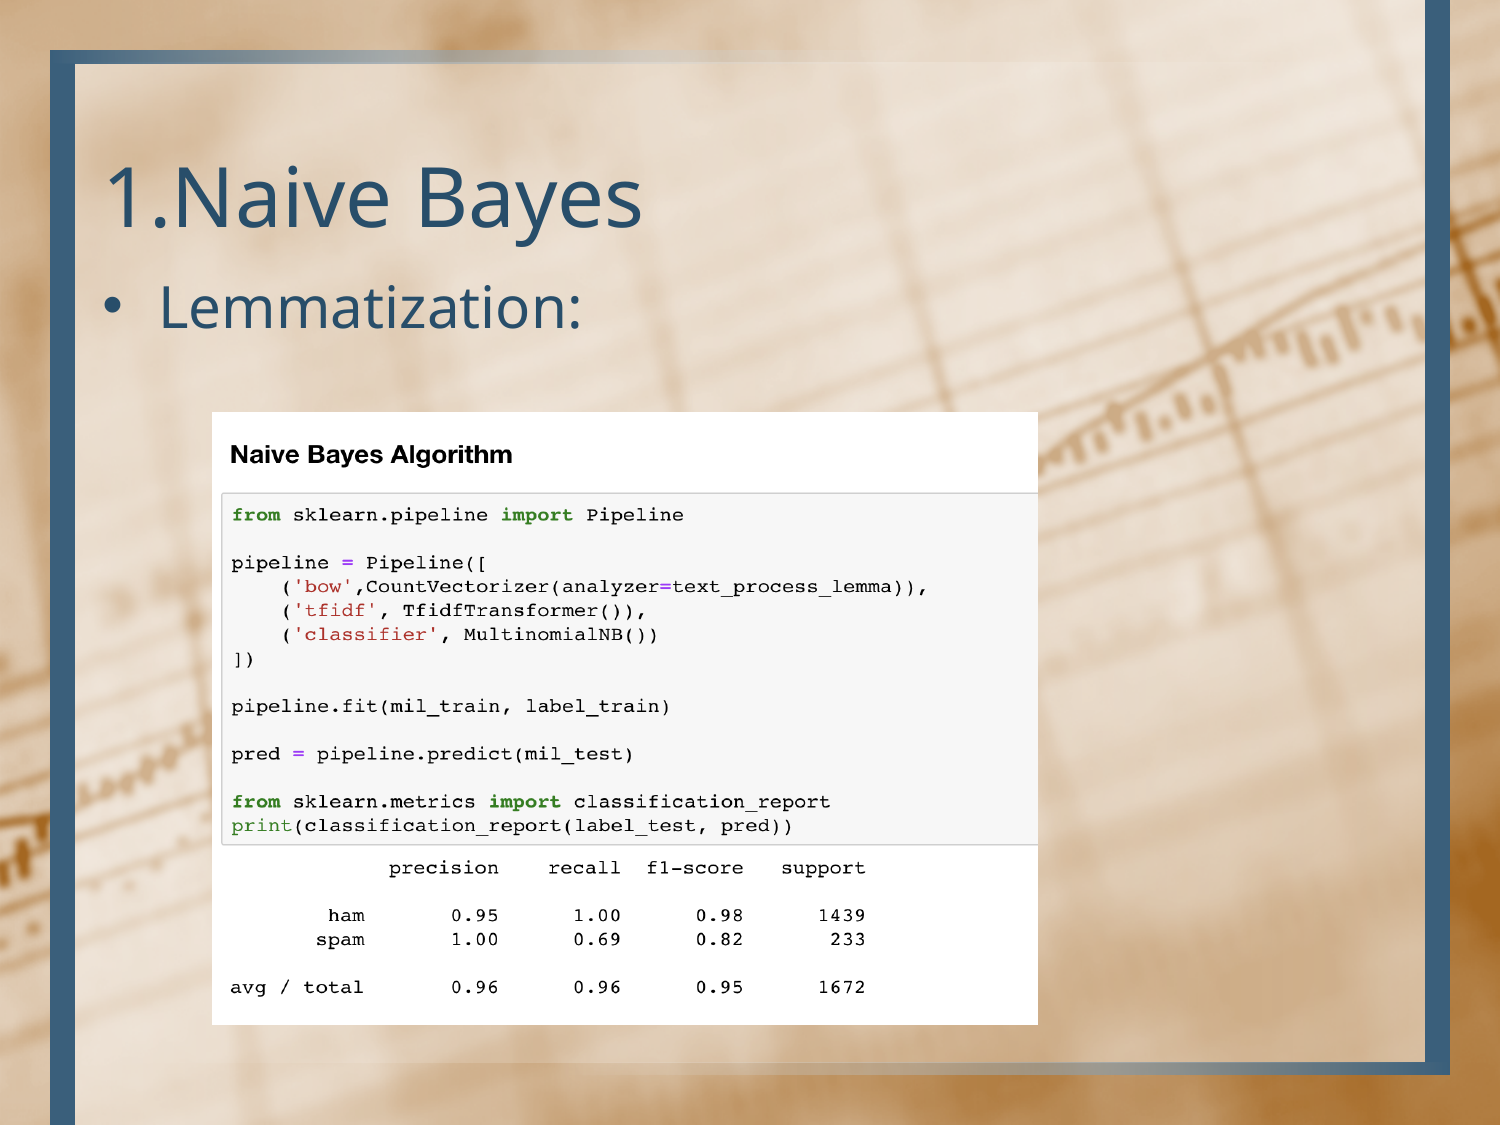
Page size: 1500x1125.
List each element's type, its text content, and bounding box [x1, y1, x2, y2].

picture [212, 412, 1038, 1025]
title 1.Naive Bayes [87, 75, 1413, 252]
list Lemmatization: [87, 262, 1413, 987]
